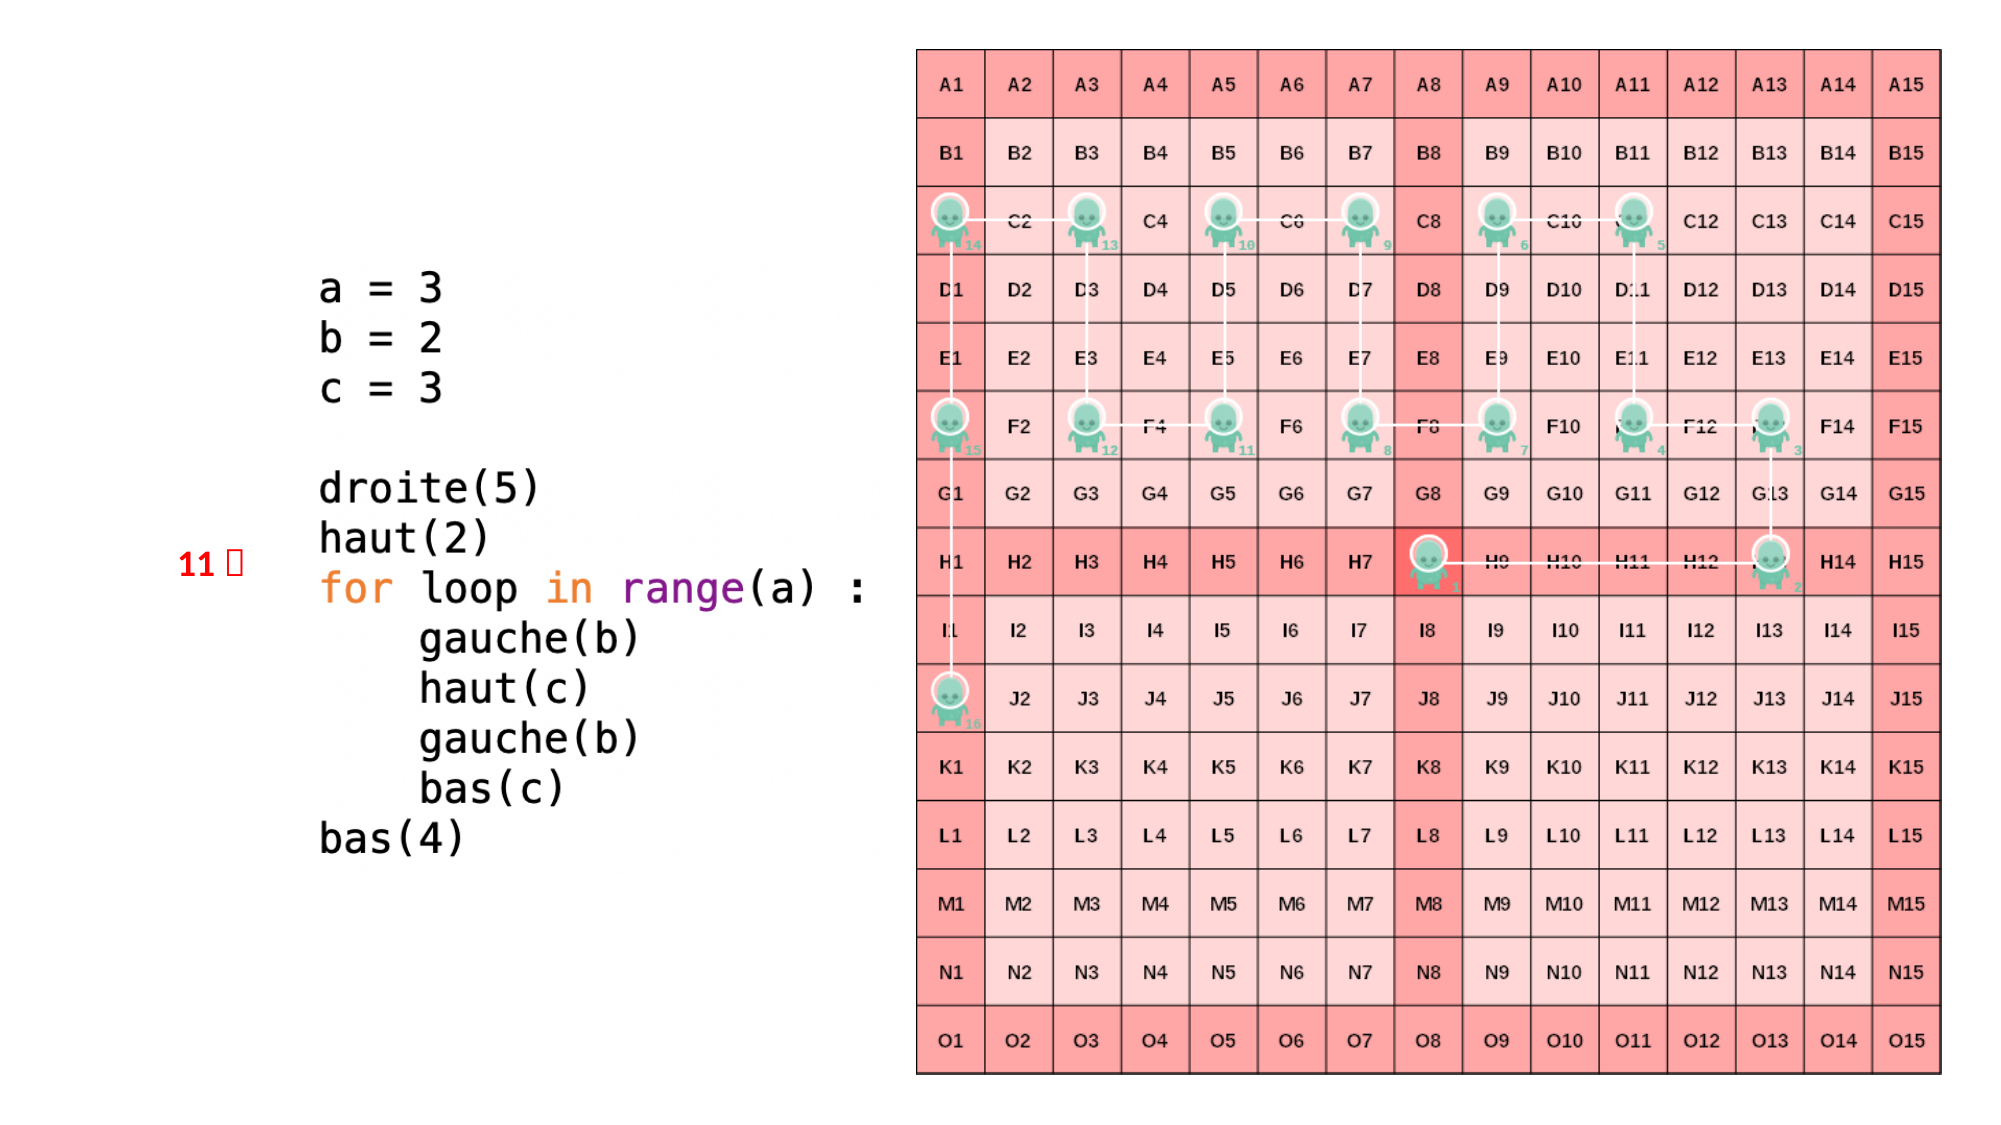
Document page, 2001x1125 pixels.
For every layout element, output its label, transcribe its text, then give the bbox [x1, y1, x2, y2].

picture [314, 246, 884, 878]
picture [916, 49, 1942, 1075]
text_box 11  [162, 531, 282, 592]
